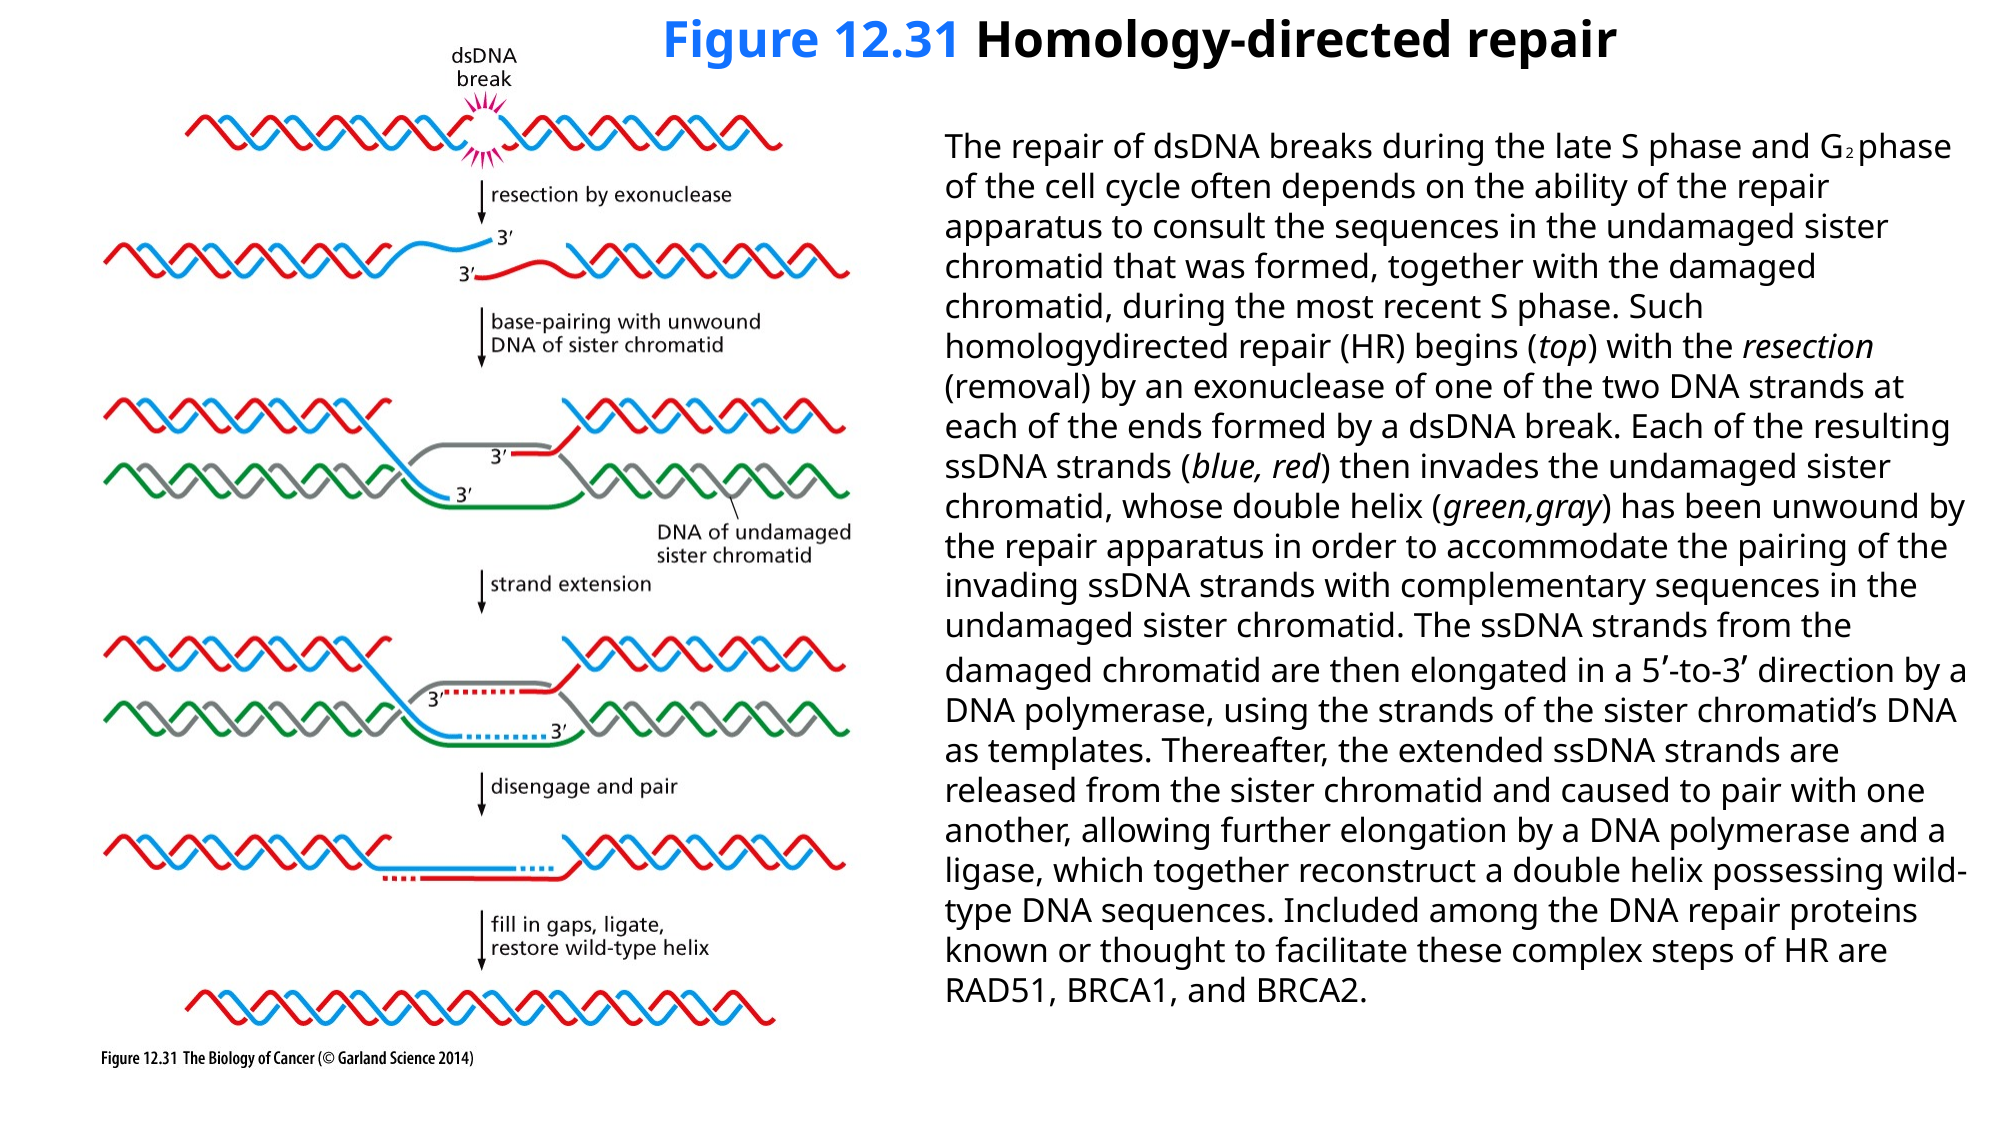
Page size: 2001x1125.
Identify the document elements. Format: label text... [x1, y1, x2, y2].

picture [93, 37, 861, 1072]
text_box Figure 12.31 Homology-directed repair [647, 0, 1646, 75]
text_box The repair of dsDNA breaks during the late S phase and G2 phase of the cell cycle often depends on the ability of the repair apparatus to consult the sequences in the undamaged sister chromatid that was formed, together with the damaged chromatid, during the most recent S phase. Such homologydirected repair (HR) begins (top) with the resection (removal) by an exonuclease of one of the two DNA strands at each of the ends formed by a dsDNA break. Each of the resulting ssDNA strands (blue, red) then invades the undamaged sister chromatid, whose double helix (green,gray) has been unwound by the repair apparatus in order to accommodate the pairing of the invading ssDNA strands with complementary sequences in the undamaged sister chromatid. The ssDNA strands from the damaged chromatid are then elongated in a 5ʹ-to-3ʹ direction by a DNA polymerase, using the strands of the sister chromatid’s DNA as templates. Thereafter, the extended ssDNA strands are released from the sister chromatid and caused to pair with one another, allowing further elongation by a DNA polymerase and a ligase, which together reconstruct a double helix possessing wild-type DNA sequences. Included among the DNA repair proteins known or thought to facilitate these complex steps of HR are RAD51, BRCA1, and BRCA2. [929, 118, 1988, 1017]
